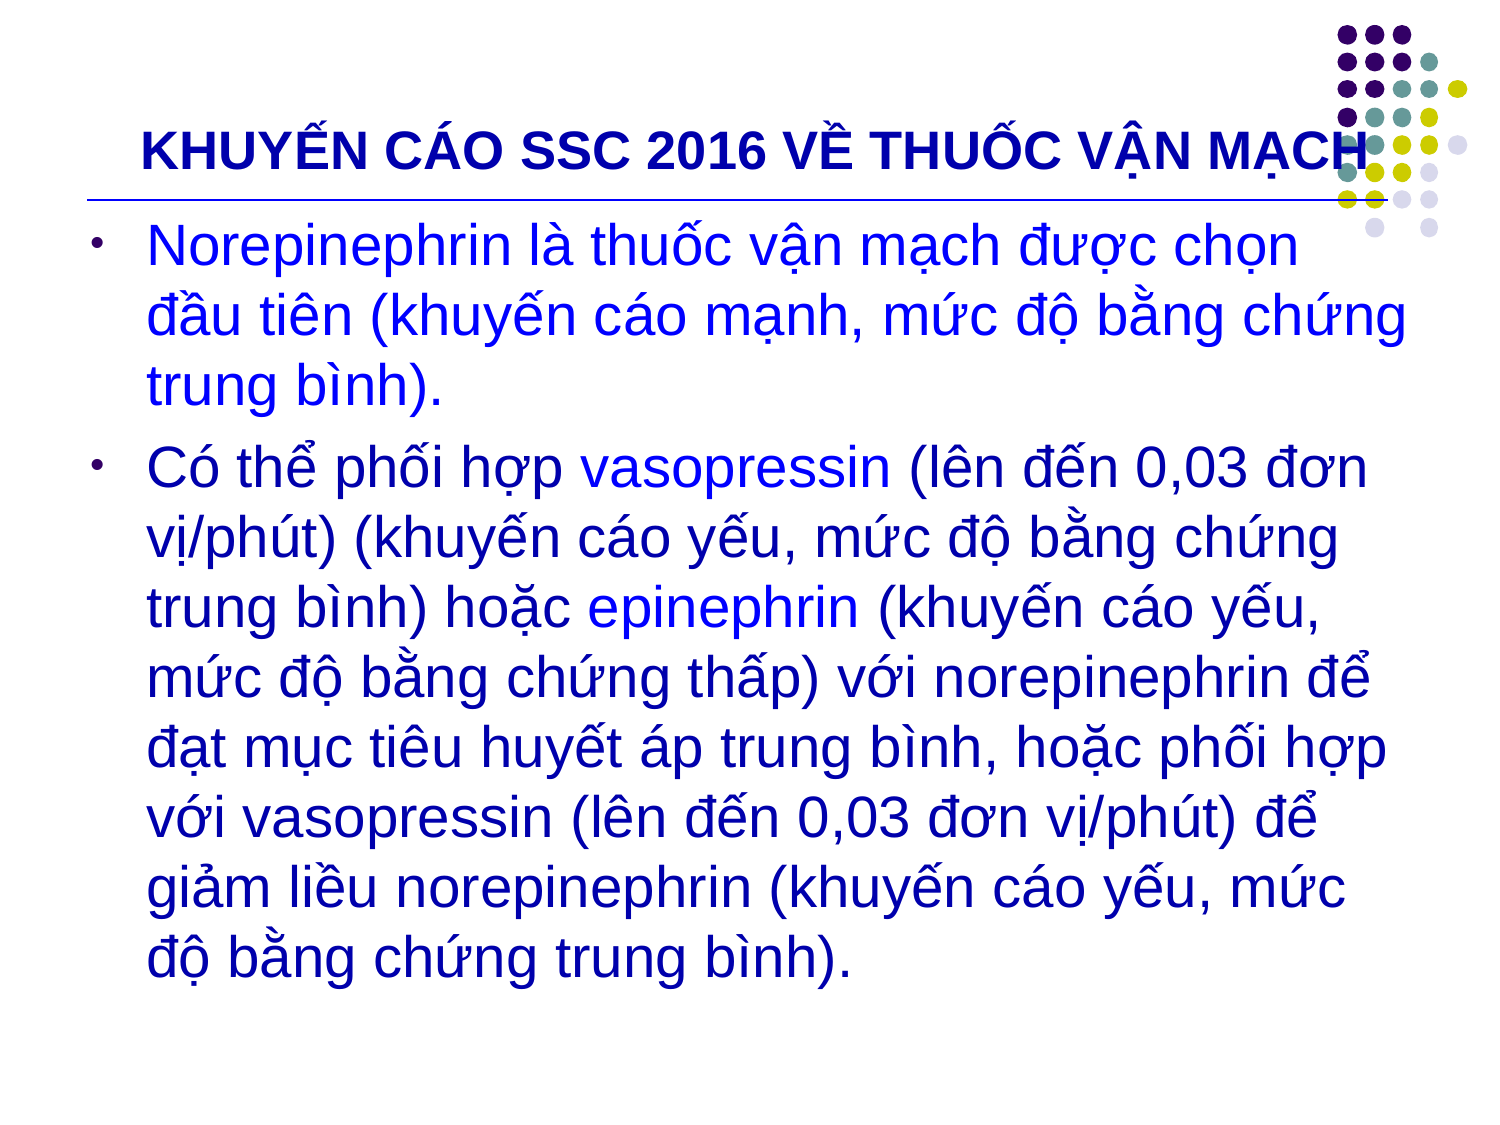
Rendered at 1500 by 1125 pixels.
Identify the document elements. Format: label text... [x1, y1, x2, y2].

title KHUYẾN CÁO SSC 2016 VỀ THUỐC VẬN MẠCH [87, 45, 1425, 188]
list Norepinephrin là thuốc vận mạch được chọn đầu tiên (khuyến cáo mạnh, mức độ bằng chứng trung bình). Có thể phối hợp vasopressin (lên đến 0,03 đơn vị/phút) (khuyến cáo yếu, mức độ bằng chứng trung bình) hoặc epinephrin (khuyến cáo yếu, mức độ bằng chứng thấp) với norepinephrin để đạt mục tiêu huyết áp trung bình, hoặc phối hợp với vasopressin (lên đến 0,03 đơn vị/phút) để giảm liều norepinephrin (khuyến cáo yếu, mức độ bằng chứng trung bình). [75, 200, 1425, 1063]
